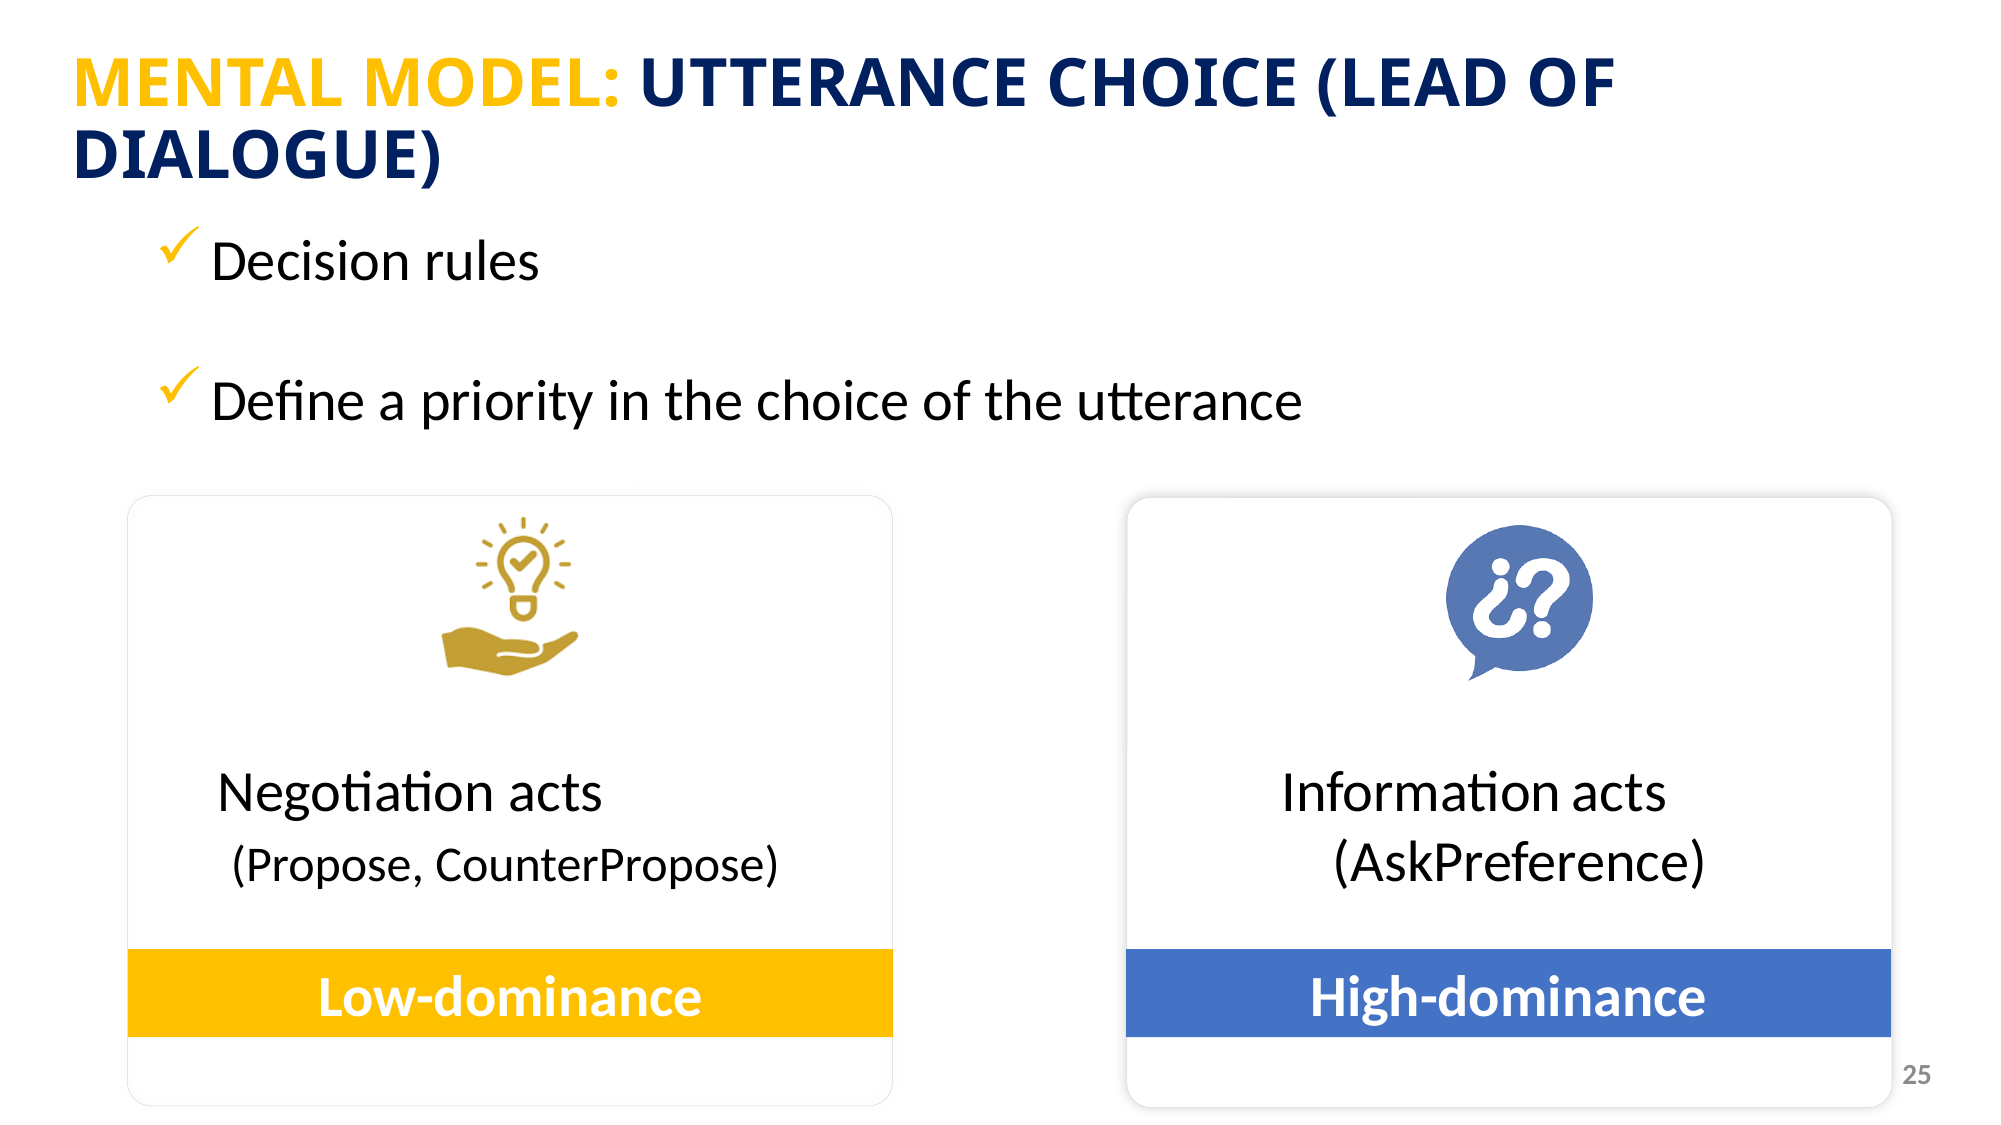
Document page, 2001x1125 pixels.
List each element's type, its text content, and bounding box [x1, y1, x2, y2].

text_box [1126, 497, 1893, 1108]
slide_number 25 [1496, 1042, 1947, 1103]
title Mental model: utterance choice (lead of dialogue) [56, 33, 2000, 209]
text_box High-dominance [1126, 949, 1892, 1038]
text_box Information acts (AskPreference) [1259, 747, 1926, 899]
text_box Low-dominance [128, 949, 894, 1038]
text_box [127, 495, 893, 1106]
picture [1446, 525, 1593, 681]
picture [381, 468, 639, 718]
text_box Decision rules Define a priority in the choice of the utterance [139, 209, 1548, 469]
text_box Negotiation acts (Propose, CounterPropose) [195, 747, 854, 949]
